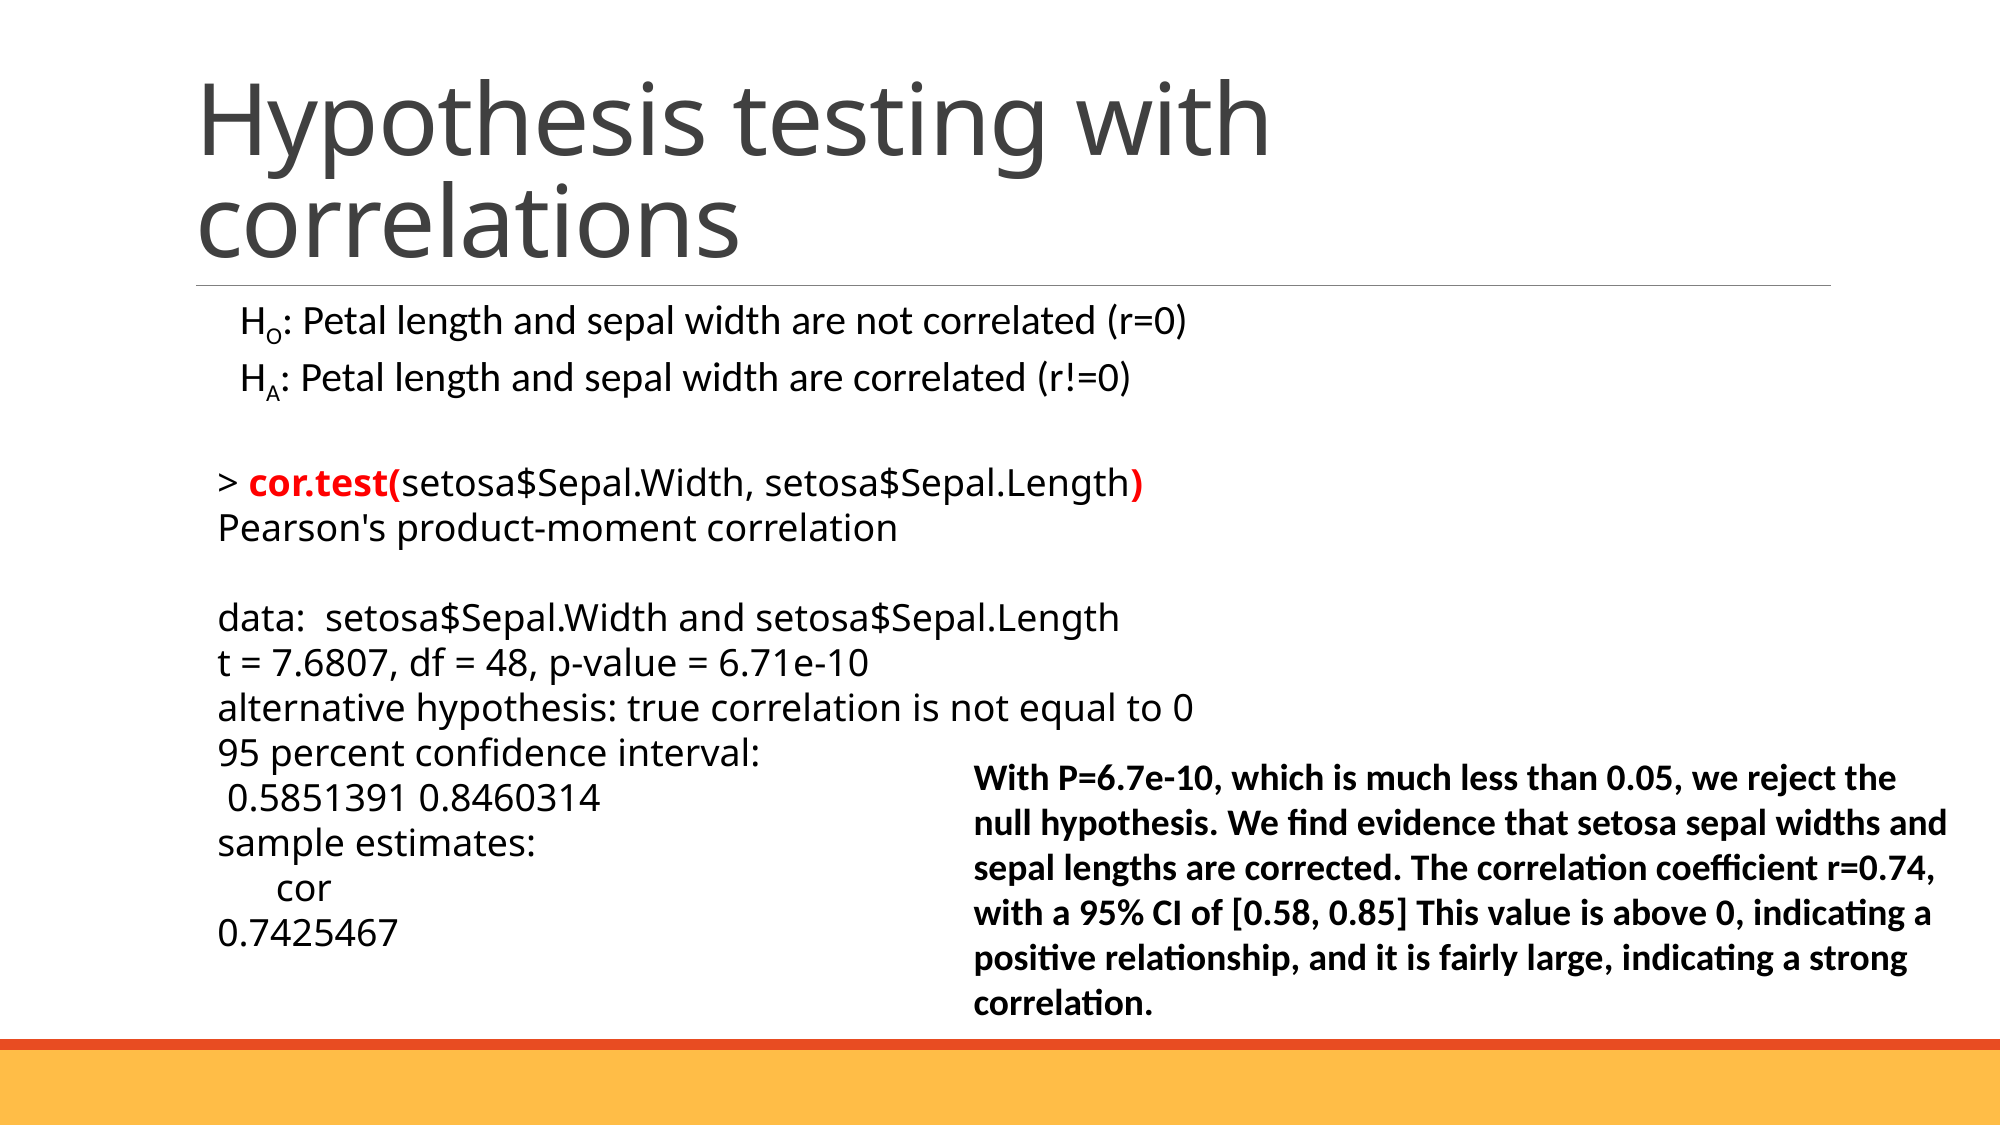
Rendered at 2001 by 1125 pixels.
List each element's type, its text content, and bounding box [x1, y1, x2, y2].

text_box With P=6.7e-10, which is much less than 0.05, we reject the null hypothesis. We find evidence that setosa sepal widths and sepal lengths are corrected. The correlation coefficient r=0.74, with a 95% CI of [0.58, 0.85] This value is above 0, indicating a positive relationship, and it is fairly large, indicating a strong correlation. [958, 745, 1979, 1030]
title Hypothesis testing with correlations [180, 47, 1830, 285]
text_box HO: Petal length and sepal width are not correlated (r=0) HA: Petal length and sepal width are correlated (r!=0) [225, 285, 1408, 464]
text_box > cor.test(setosa$Sepal.Width, setosa$Sepal.Length) Pearson's product-moment correlation data: setosa$Sepal.Width and setosa$Sepal.Length t = 7.6807, df = 48, p-value = 6.71e-10 alternative hypothesis: true correlation is not equal to 0 95 percent confidence interval: 0.5851391 0.8460314 sample estimates: cor 0.7425467 [202, 451, 1808, 962]
